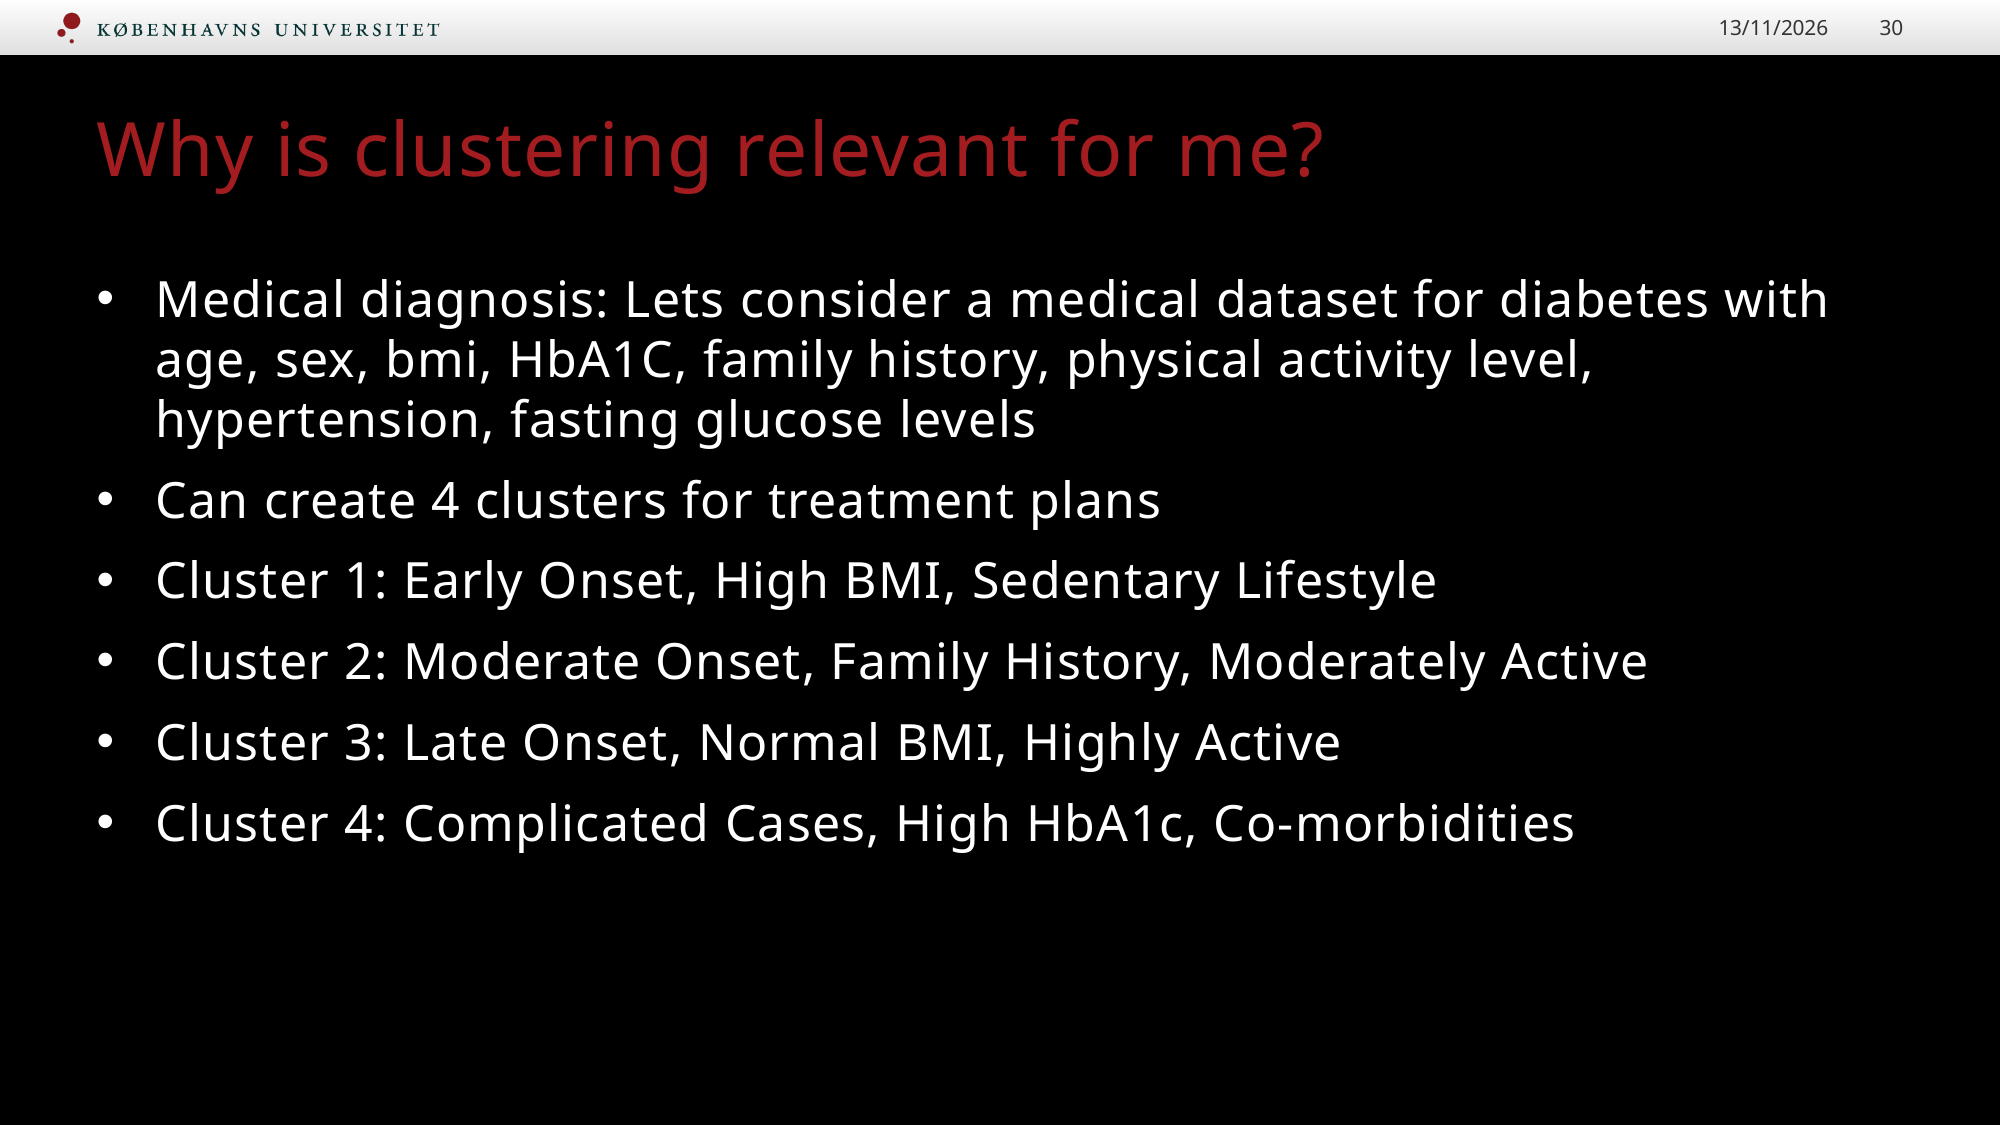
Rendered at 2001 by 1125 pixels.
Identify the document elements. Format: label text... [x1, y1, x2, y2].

slide_number 30 [1840, 14, 1904, 43]
title Why is clustering relevant for me? [96, 101, 1904, 244]
list Medical diagnosis: Lets consider a medical dataset for diabetes with age, sex, bmi, HbA1C, family history, physical activity level, hypertension, fasting glucose levels Can create 4 clusters for treatment plans Cluster 1: Early Onset, High BMI, Sedentary Lifestyle Cluster 2: Moderate Onset, Family History, Moderately Active Cluster 3: Late Onset, Normal BMI, Highly Active Cluster 4: Complicated Cases, High HbA1c, Co-morbidities [96, 267, 1904, 1034]
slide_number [1694, 14, 1829, 43]
picture [91, 15, 476, 42]
